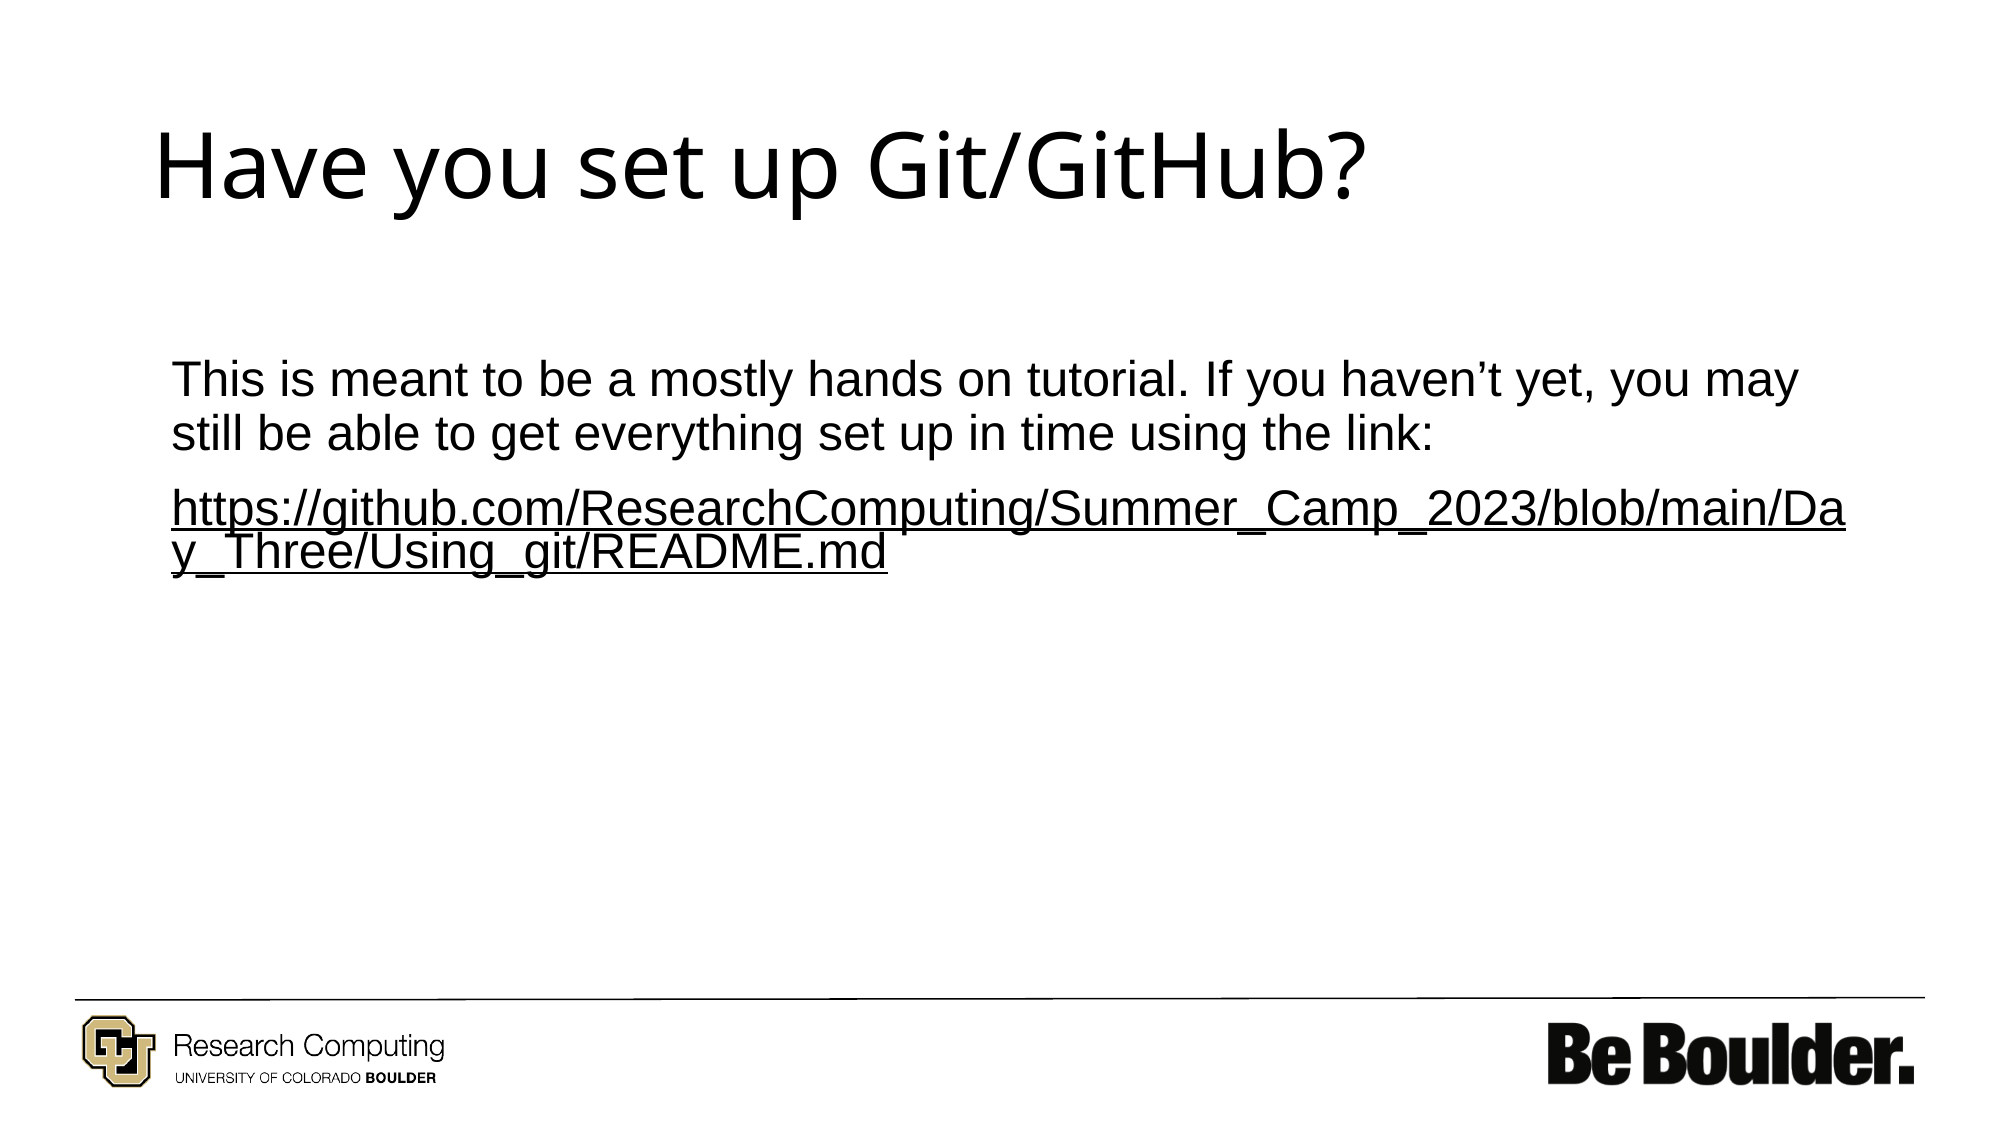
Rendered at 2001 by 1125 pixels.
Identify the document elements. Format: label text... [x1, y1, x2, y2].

picture [81, 1015, 444, 1088]
title Have you set up Git/GitHub? [137, 59, 1863, 278]
list This is meant to be a mostly hands on tutorial. If you haven’t yet, you may still be able to get everything set up in time using the link: https://github.com/ResearchComputing/Summer_Camp_2023/blob/main/Day_Three/Using_git/README.md [137, 346, 1863, 737]
picture [1524, 1015, 1938, 1088]
